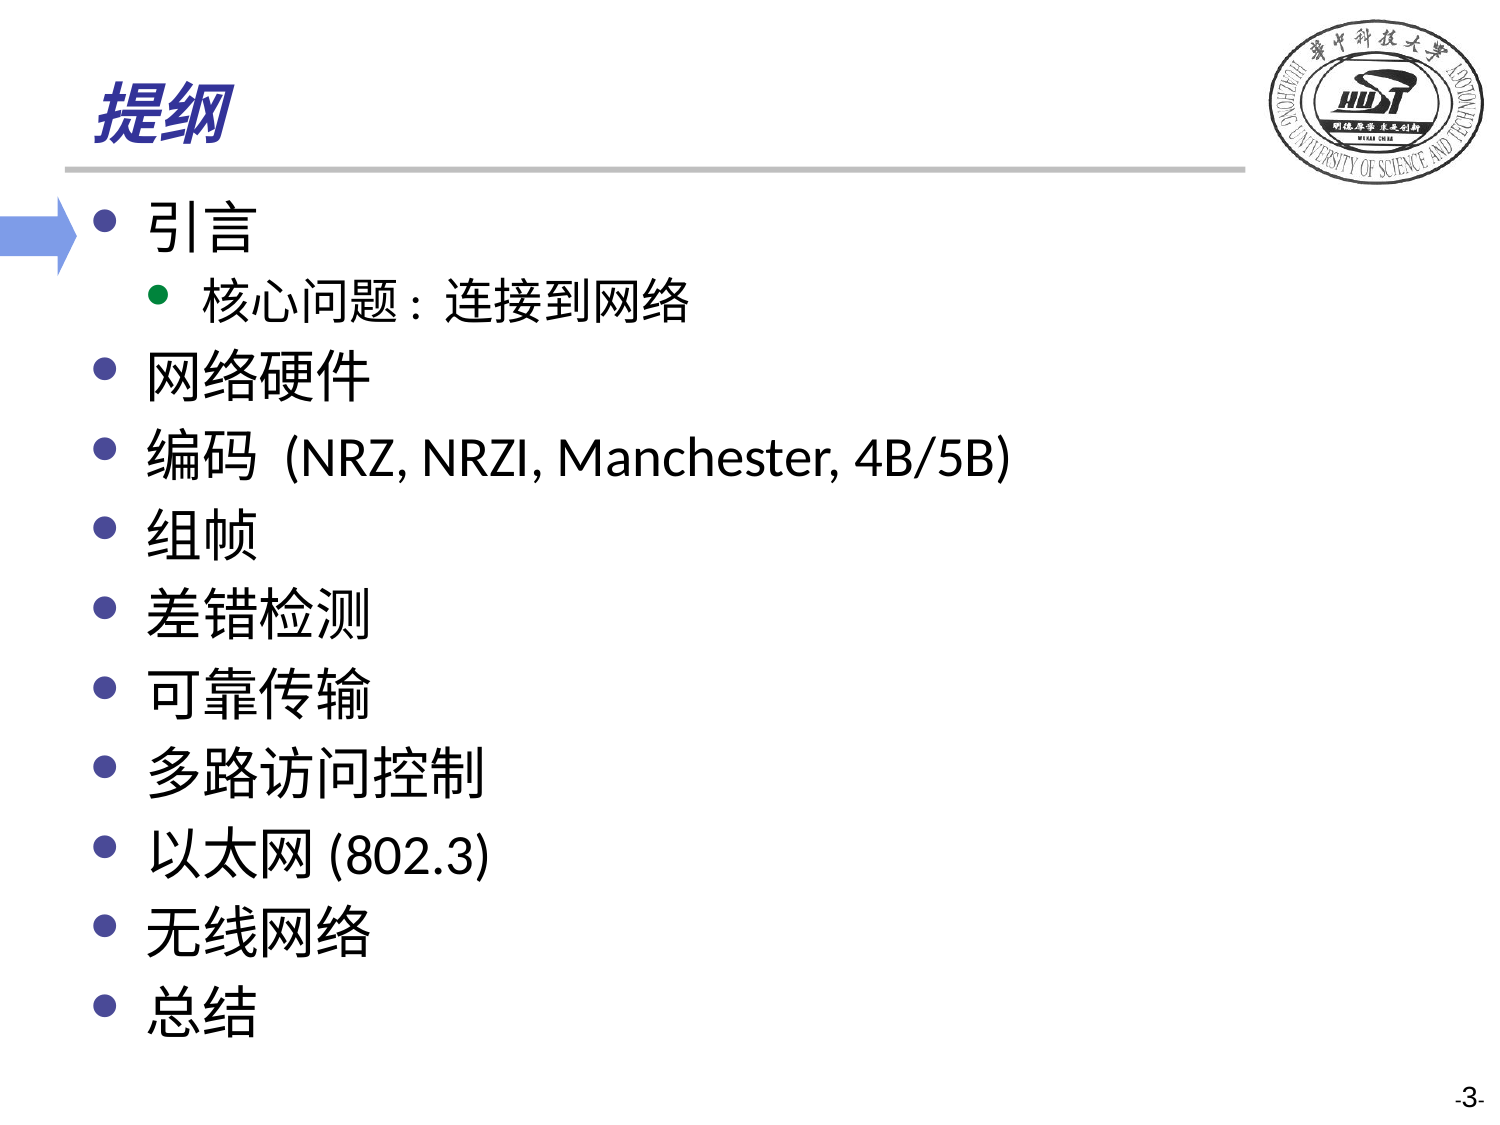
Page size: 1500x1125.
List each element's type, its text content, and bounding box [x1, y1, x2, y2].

list 引言 核心问题: 连接到网络 网络硬件 编码 (NRZ, NRZI, Manchester, 4B/5B) 组帧 差错检测 可靠传输 多路访问控制 以太网(802.3) 无线网络 总结 [75, 184, 1425, 1059]
title 提纲 [76, 42, 1315, 160]
slide_number -3- [1149, 1070, 1500, 1125]
text_box [0, 196, 77, 277]
picture [1257, 18, 1489, 185]
